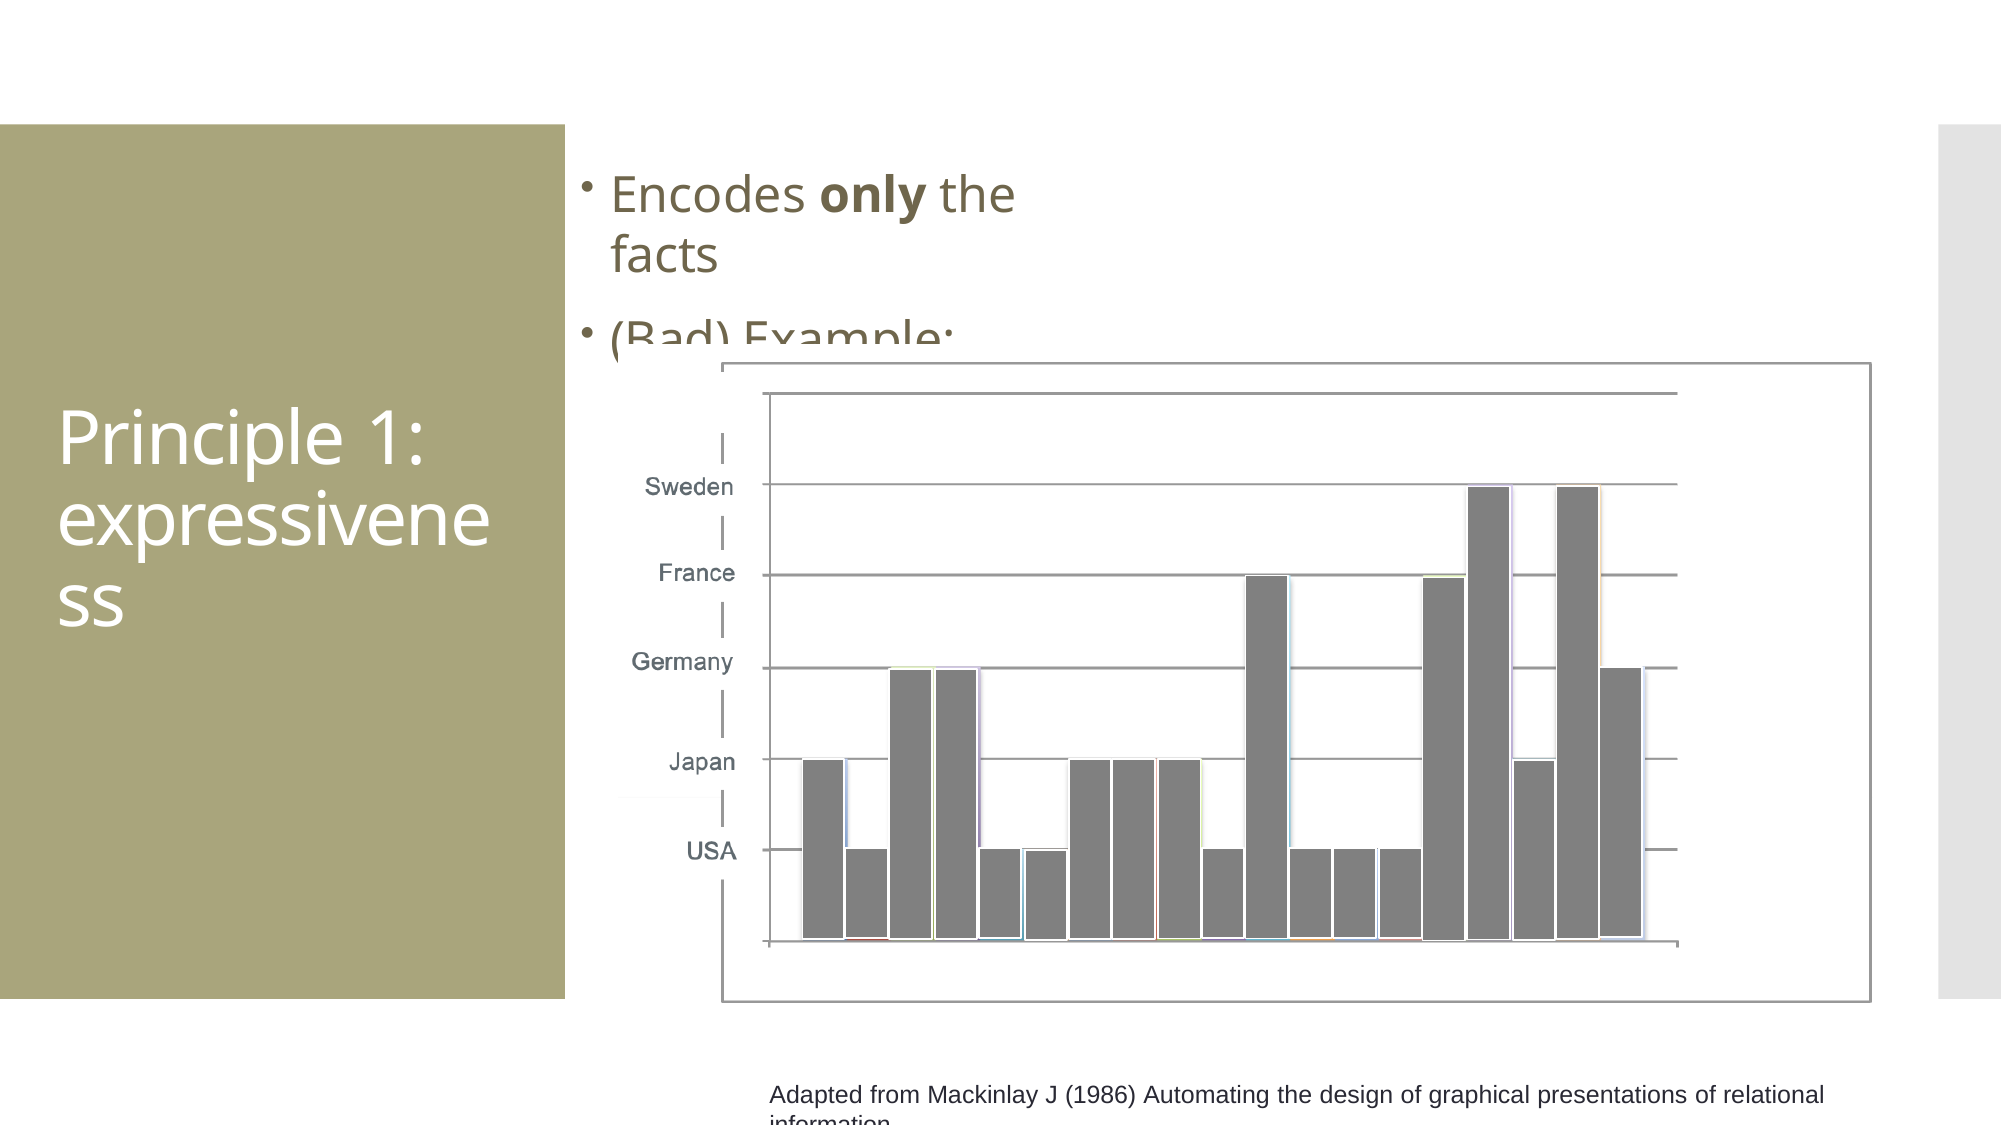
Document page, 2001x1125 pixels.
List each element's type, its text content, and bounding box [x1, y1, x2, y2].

text_box Encodes only the facts (Bad) Example: [578, 134, 1127, 368]
text_box Adapted from Mackinlay J (1986) Automating the design of graphical presentations of relational information. [767, 1047, 1957, 1125]
picture [617, 344, 1894, 1014]
text_box Principle 1: expressiveness [41, 184, 525, 940]
